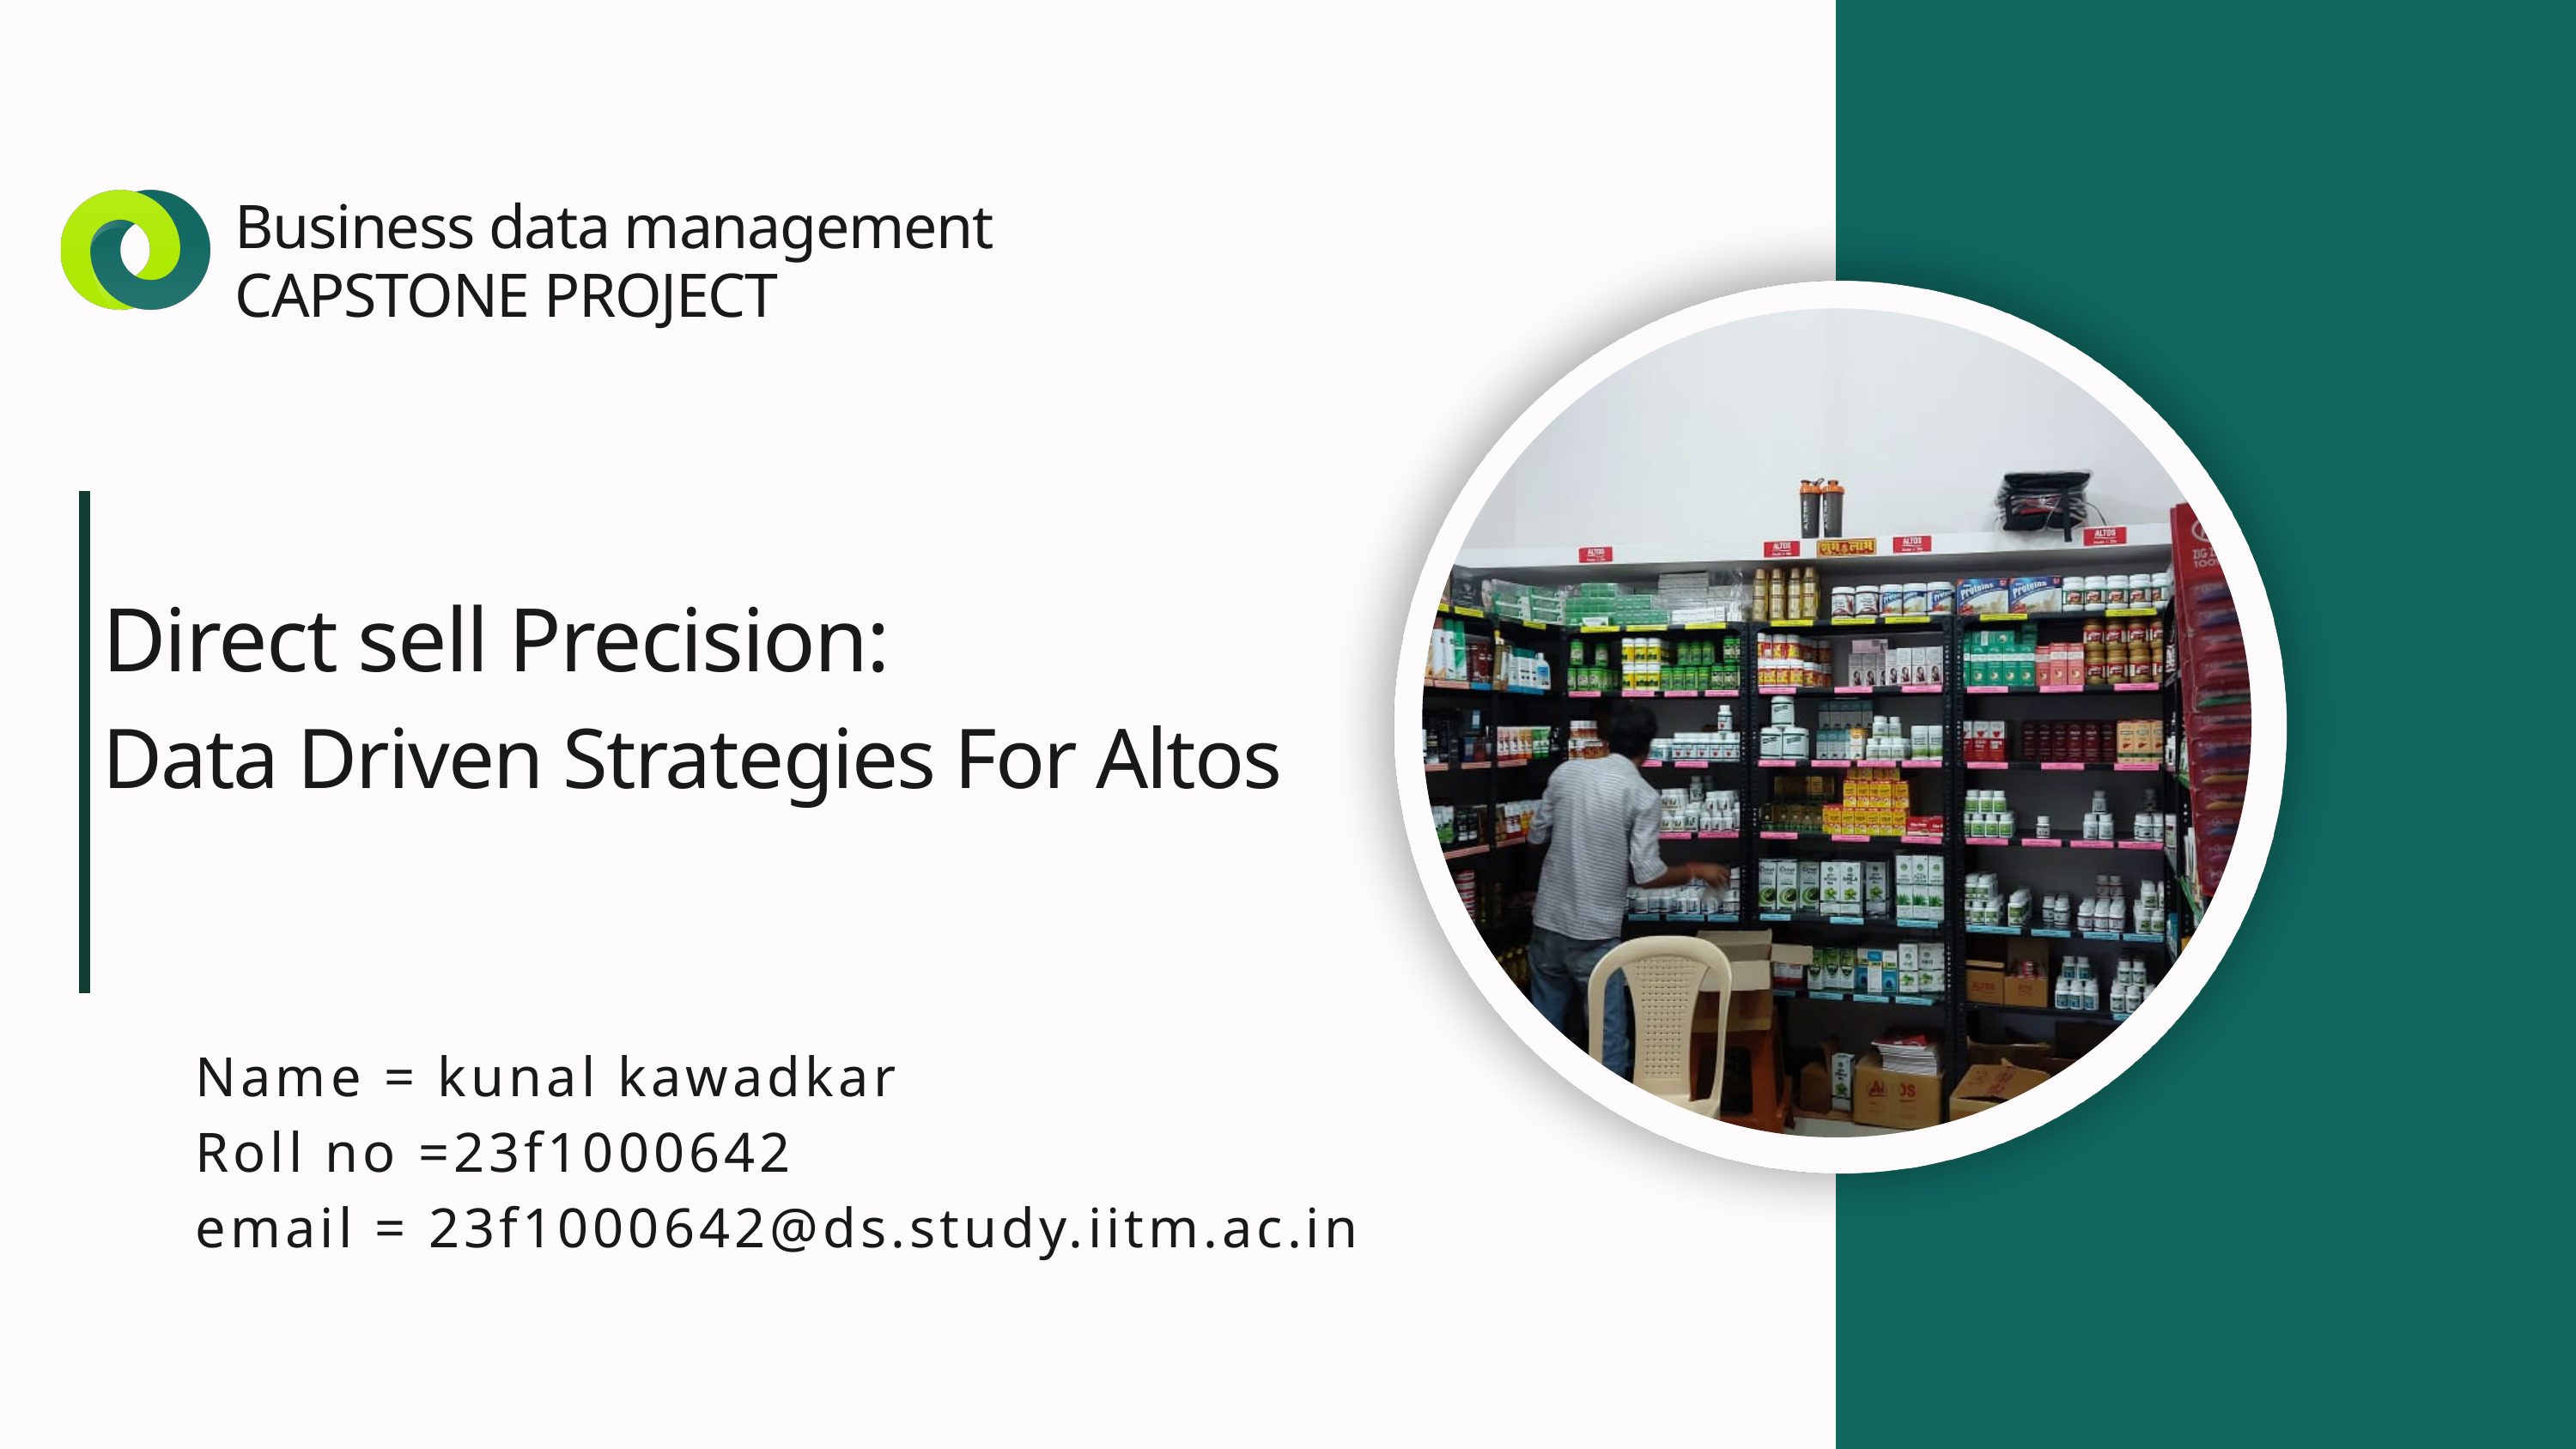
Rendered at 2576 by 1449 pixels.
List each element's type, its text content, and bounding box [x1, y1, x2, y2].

text_box Name = kunal kawadkar Roll no =23f1000642 email = 23f1000642@ds.study.iitm.ac.in [195, 1032, 1507, 1258]
text_box [1328, 215, 1829, 566]
text_box [1328, 808, 1417, 1032]
text_box [1507, 1146, 1829, 1234]
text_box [78, 491, 91, 993]
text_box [1421, 307, 2252, 1138]
text_box Direct sell Precision: Data Driven Strategies For Altos [102, 566, 1417, 808]
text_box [1835, 0, 2576, 1449]
text_box Business data management CAPSTONE PROJECT [234, 191, 1099, 330]
text_box [60, 190, 210, 310]
